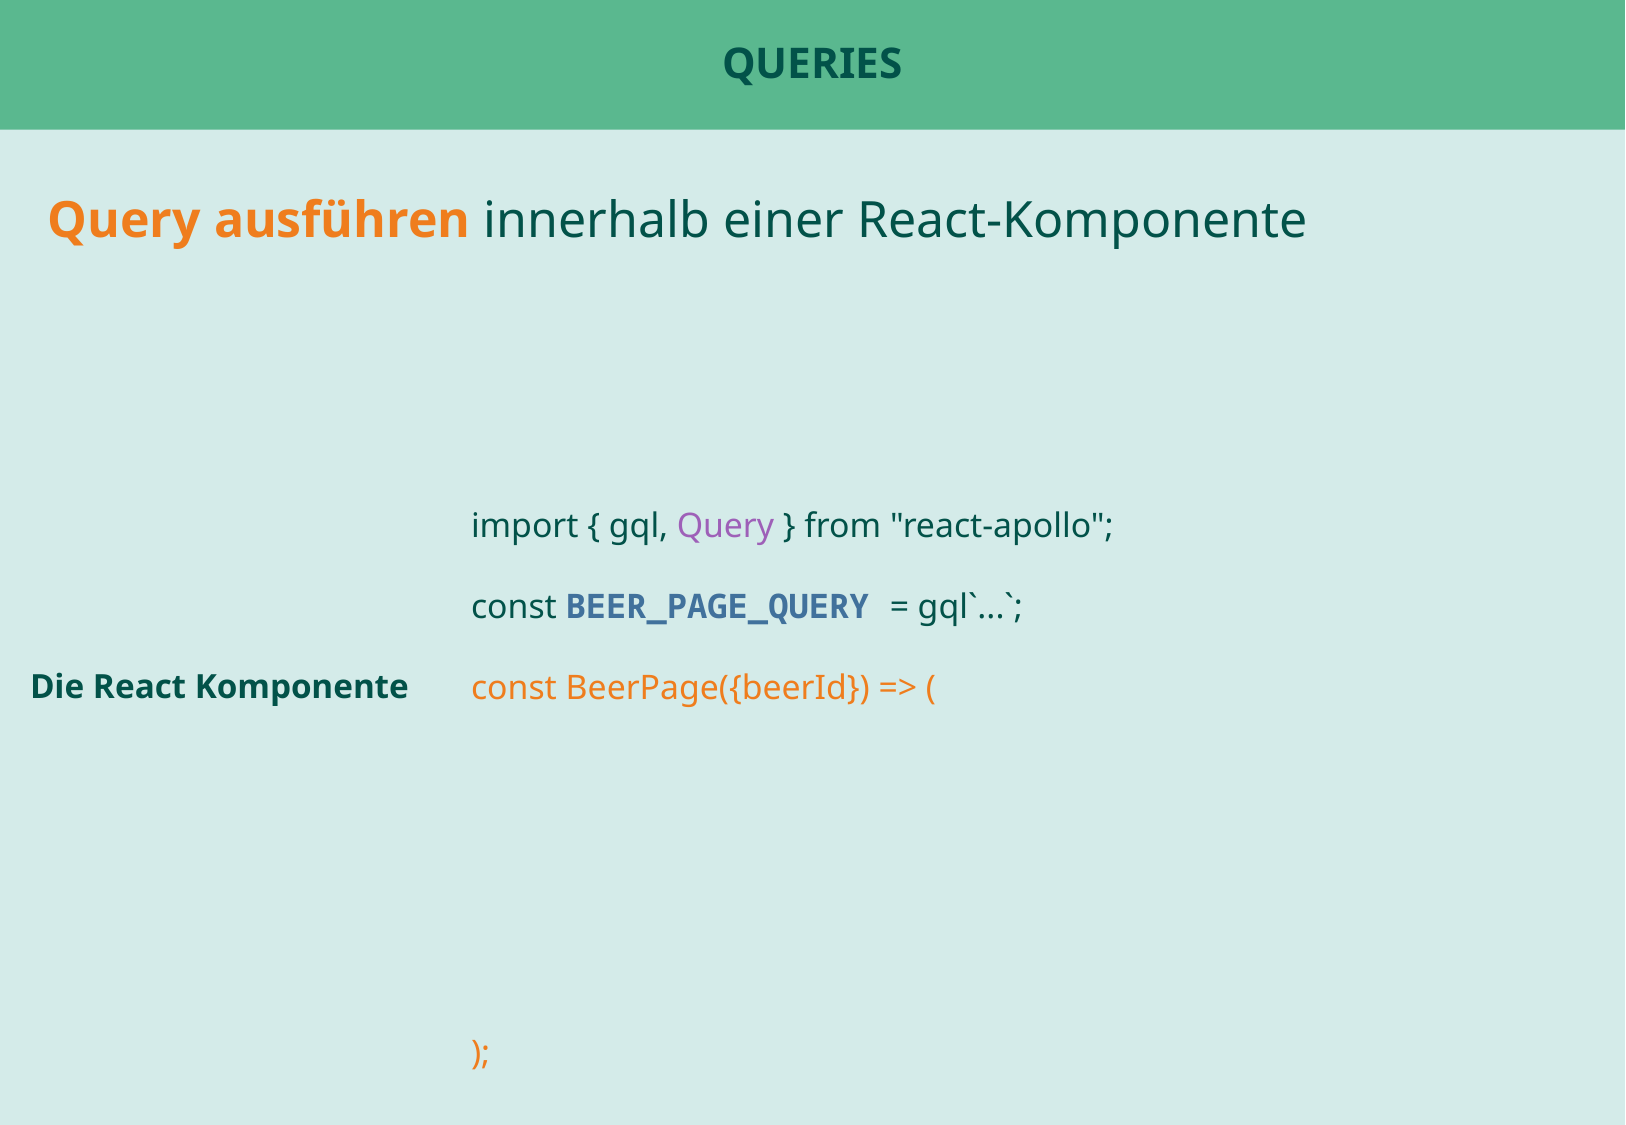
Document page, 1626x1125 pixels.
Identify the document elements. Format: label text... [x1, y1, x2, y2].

title Queries [0, 0, 1625, 130]
text_box Die React Komponente [15, 658, 580, 713]
text_box Query ausführen innerhalb einer React-Komponente [33, 168, 1592, 327]
text_box import { gql, Query } from "react-apollo"; const BEER_PAGE_QUERY = gql`...`; const BeerPage({beerId}) => ( ); [470, 503, 1574, 1072]
